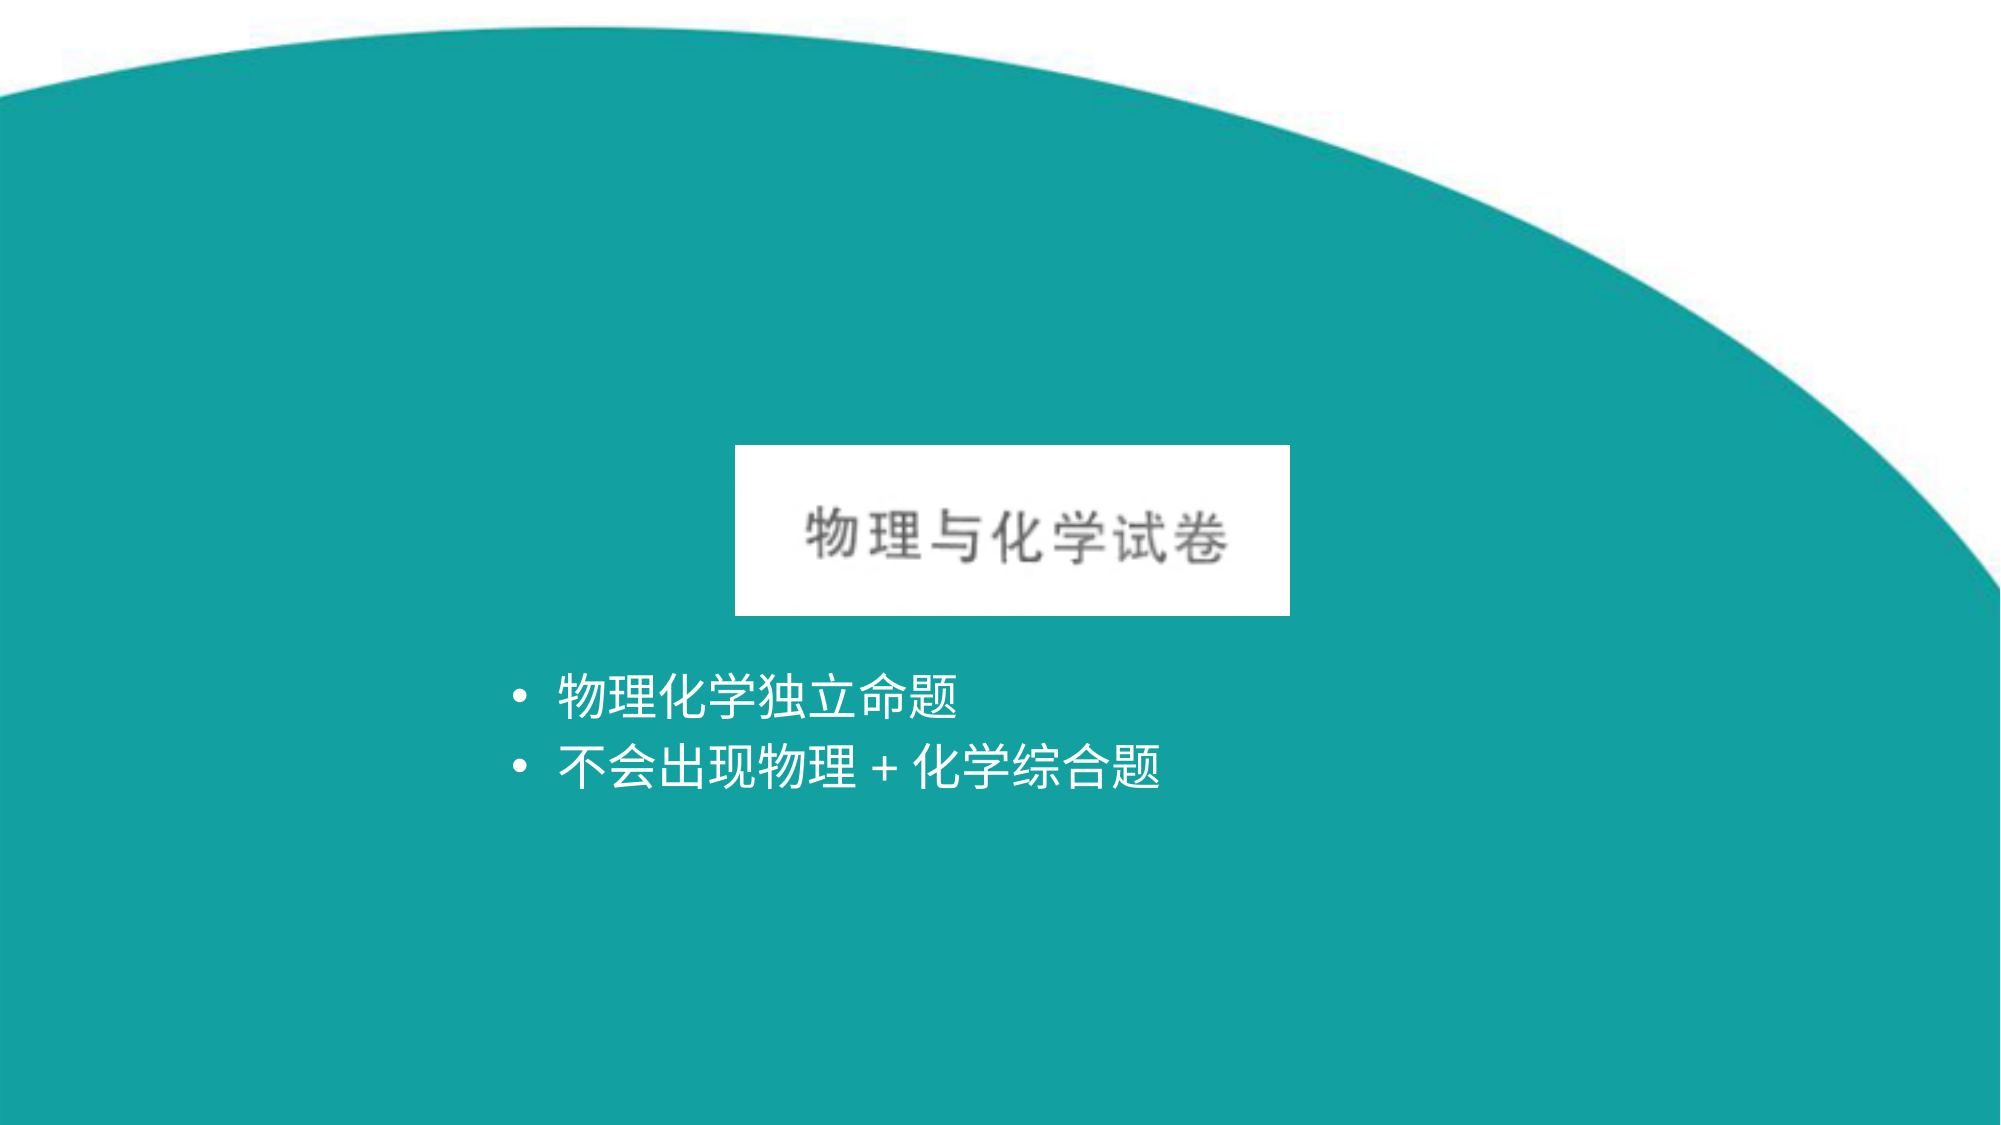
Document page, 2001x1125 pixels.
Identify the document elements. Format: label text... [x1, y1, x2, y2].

picture [0, 0, 2001, 1125]
title 中考理综 [340, 521, 1622, 627]
list 物理化学独立命题 不会出现物理+化学综合题 [496, 658, 1536, 1023]
